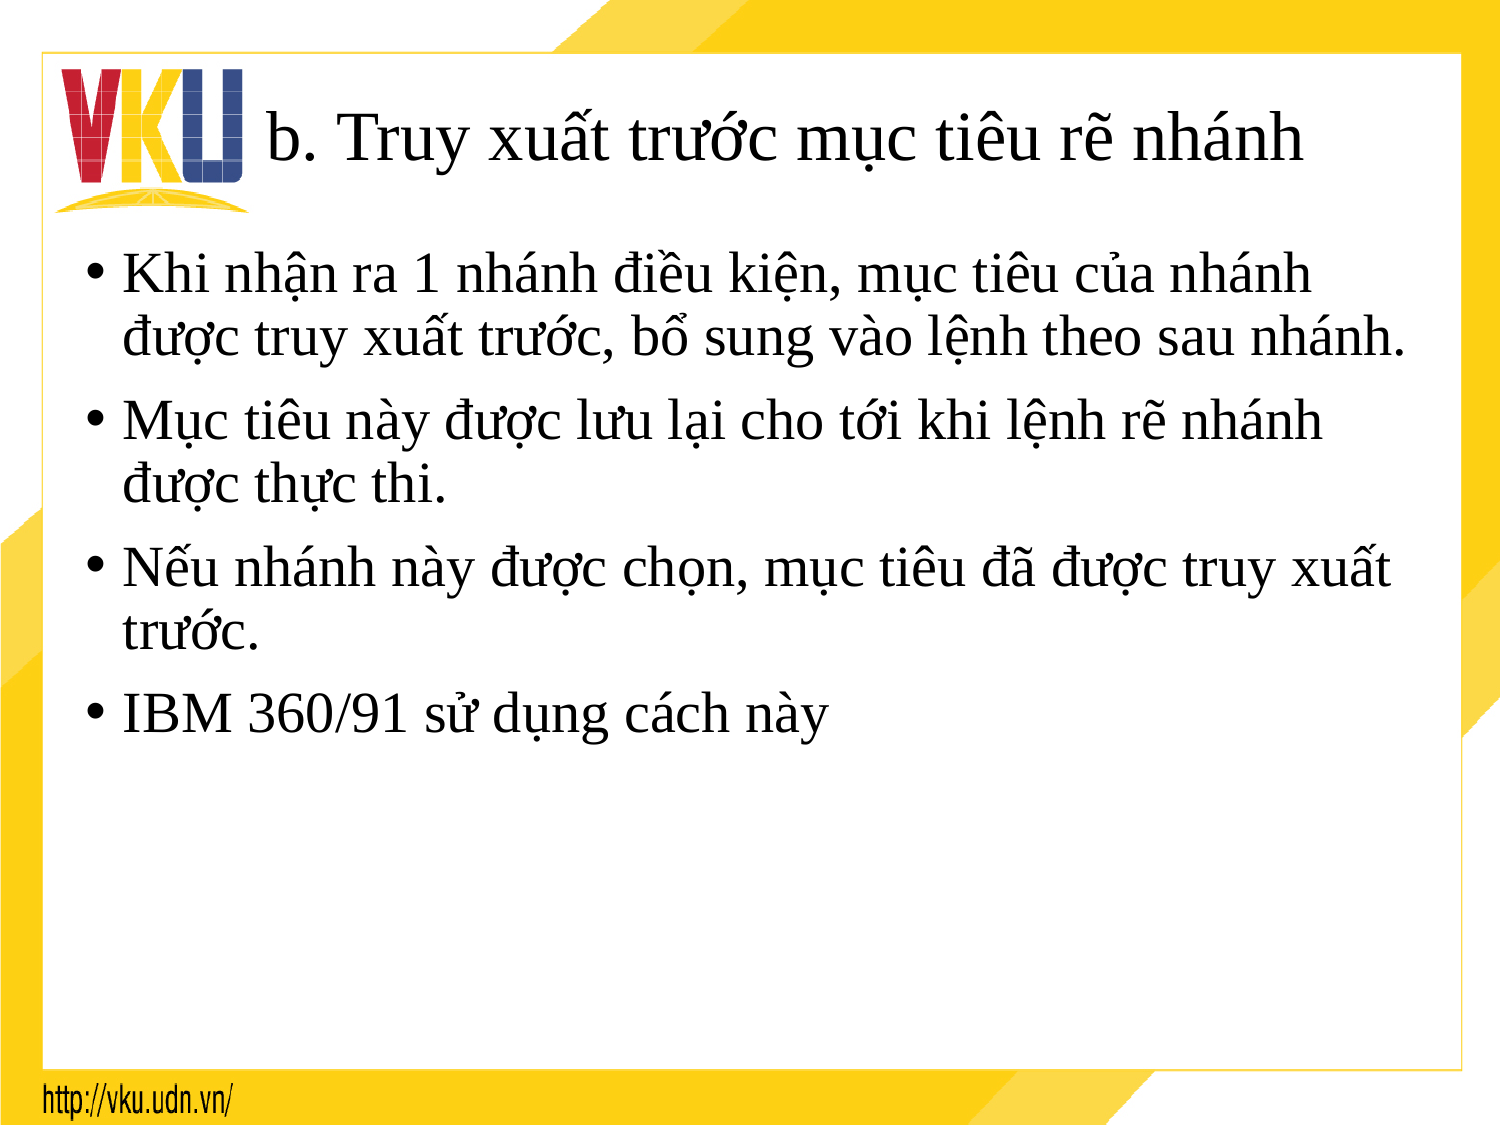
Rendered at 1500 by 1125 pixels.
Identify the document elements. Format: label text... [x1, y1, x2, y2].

list Khi nhận ra 1 nhánh điều kiện, mục tiêu của nhánh được truy xuất trước, bổ sung vào lệnh theo sau nhánh. Mục tiêu này được lưu lại cho tới khi lệnh rẽ nhánh được thực thi. Nếu nhánh này được chọn, mục tiêu đã được truy xuất trước. IBM 360/91 sử dụng cách này [70, 234, 1437, 1033]
title b. Truy xuất trước mục tiêu rẽ nhánh [251, 59, 1397, 216]
picture [0, 0, 1500, 1125]
